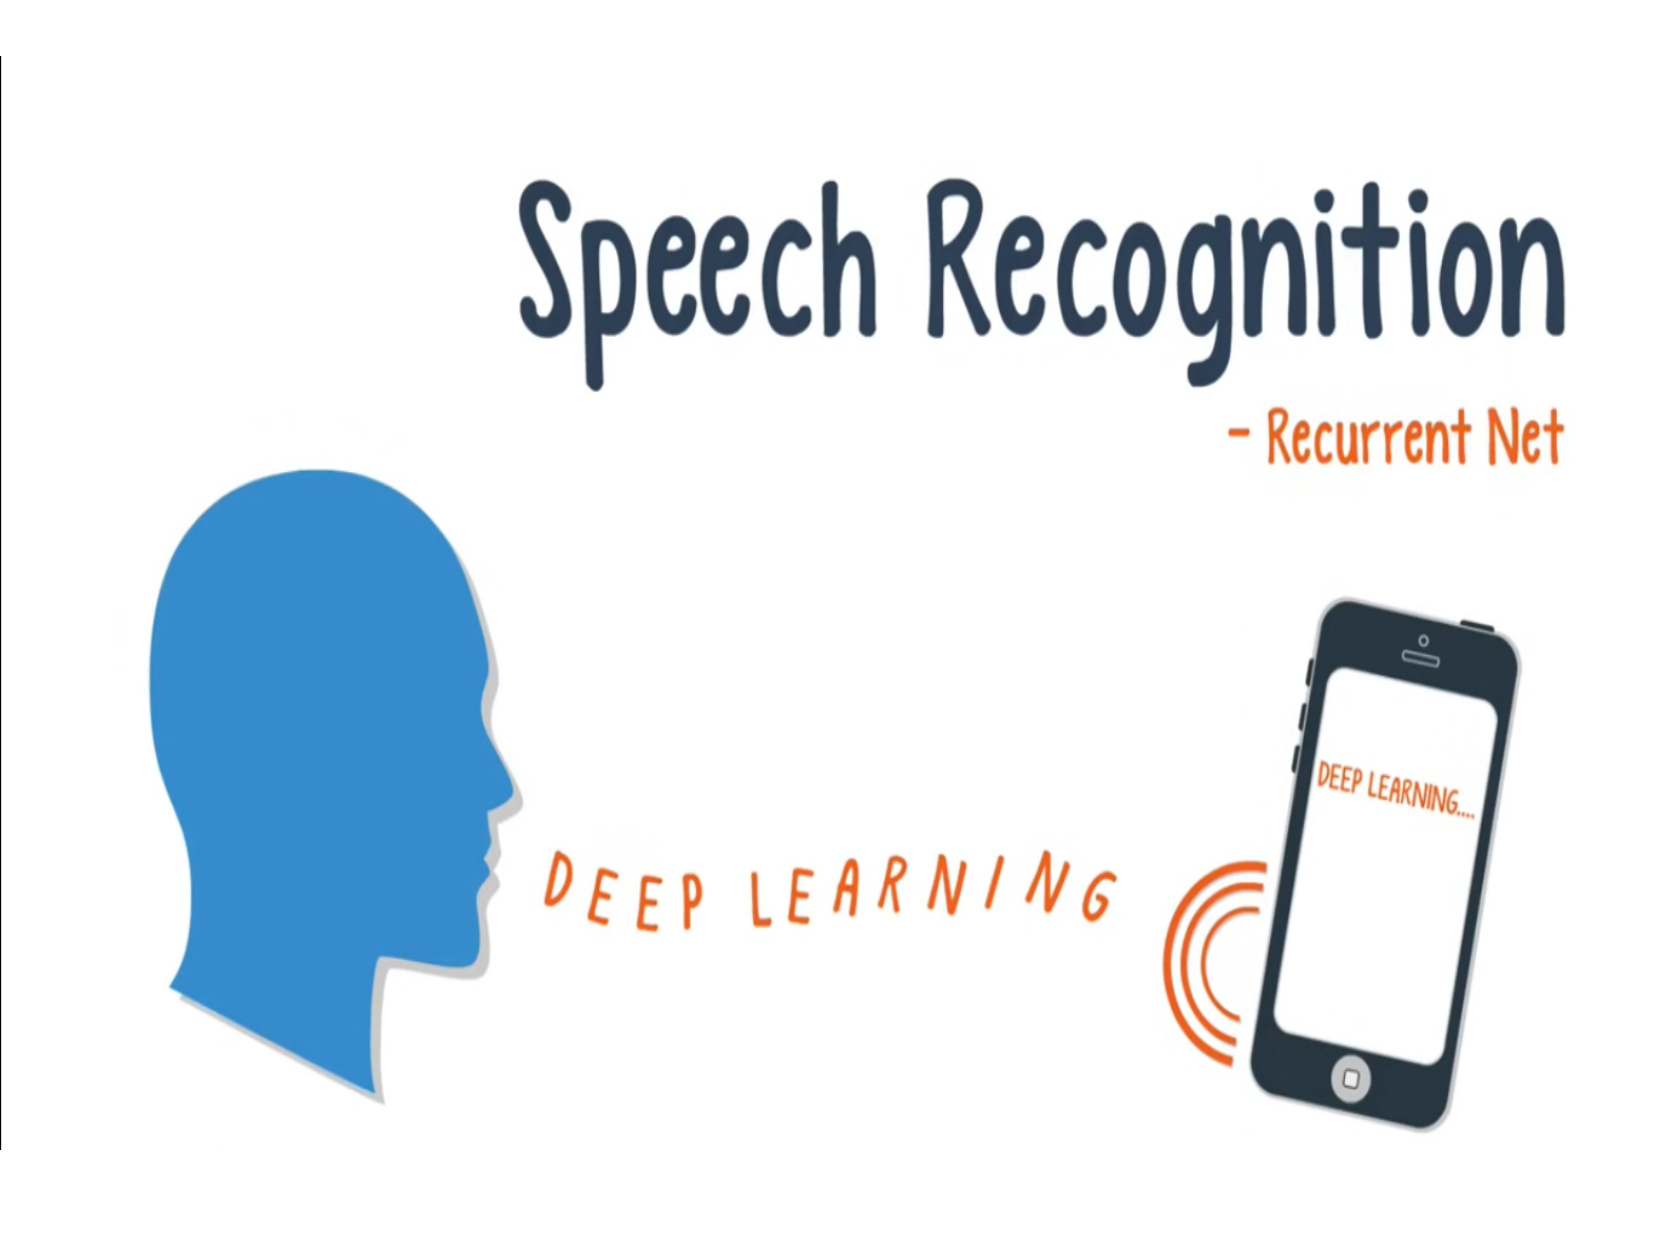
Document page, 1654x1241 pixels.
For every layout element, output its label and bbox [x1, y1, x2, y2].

picture [0, 56, 1654, 1150]
